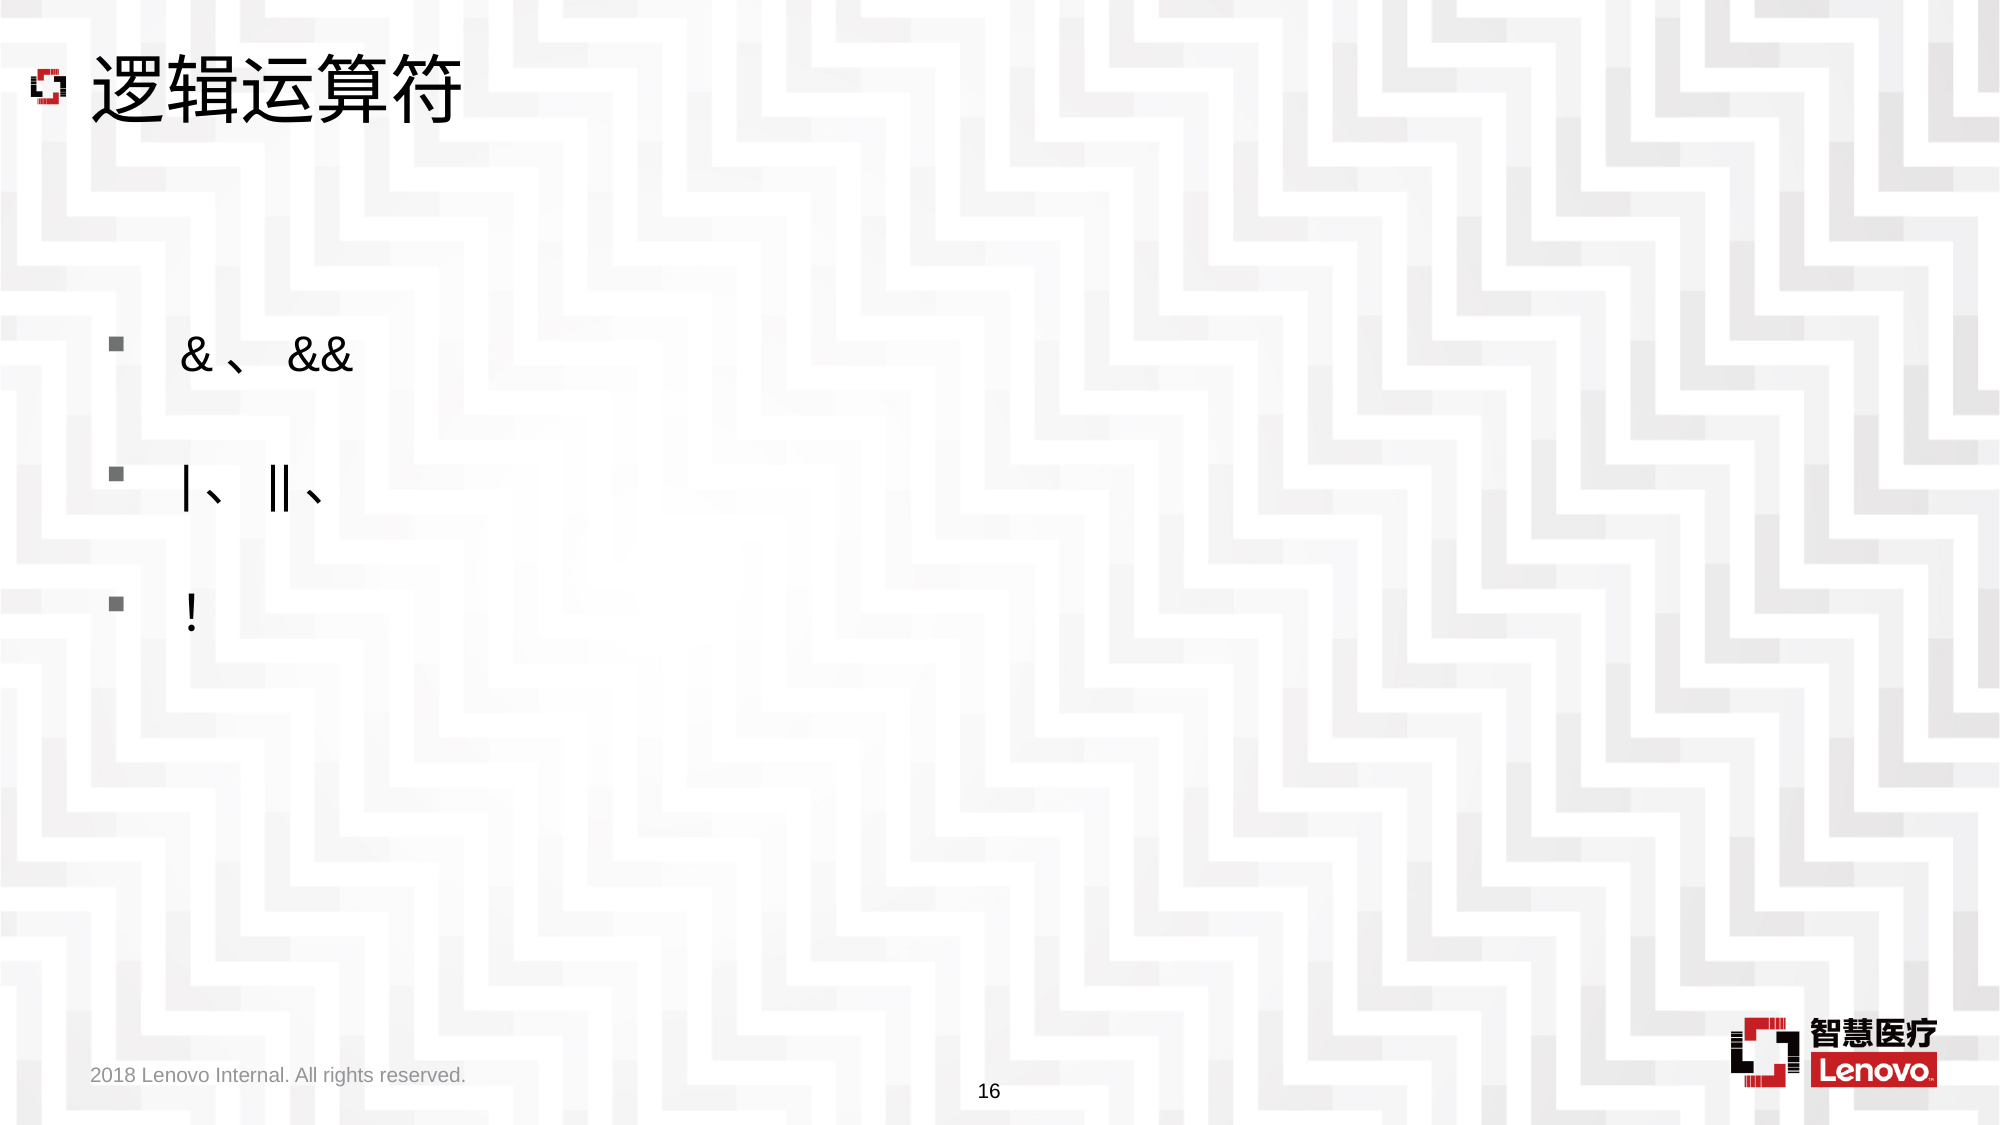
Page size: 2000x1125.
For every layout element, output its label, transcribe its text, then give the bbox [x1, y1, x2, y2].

footer 2018 Lenovo Internal. All rights reserved. [90, 1061, 724, 1088]
title 逻辑运算符 [90, 45, 1907, 131]
picture [0, 0, 2000, 1125]
text_box &、&& |、||、 ！ [89, 253, 1952, 994]
